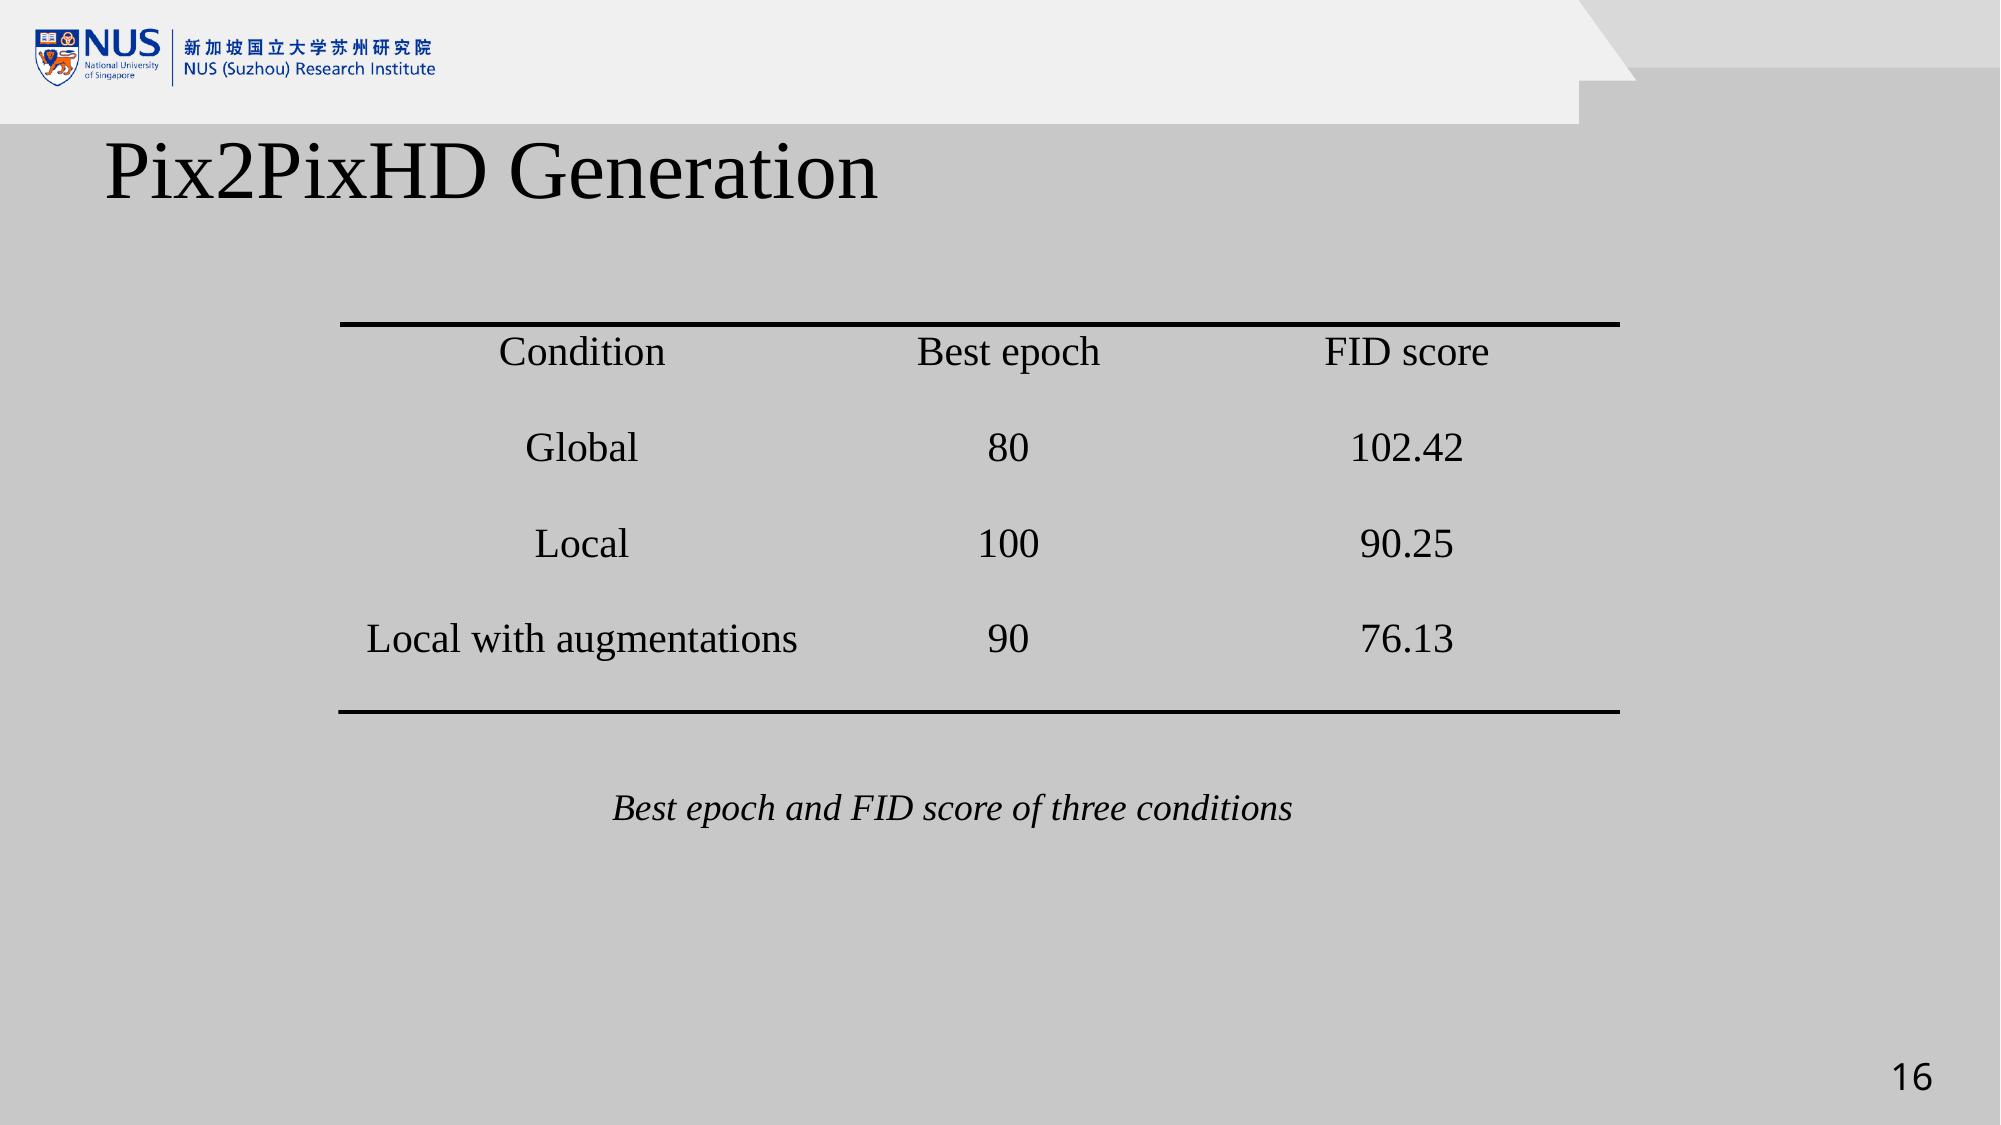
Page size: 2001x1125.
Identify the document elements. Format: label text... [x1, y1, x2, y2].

picture [0, 12, 486, 102]
picture [338, 322, 1623, 807]
text_box Pix2PixHD Generation [89, 108, 1099, 223]
text_box 16 [1875, 1045, 2000, 1106]
text_box Best epoch and FID score of three conditions [394, 807, 1511, 836]
